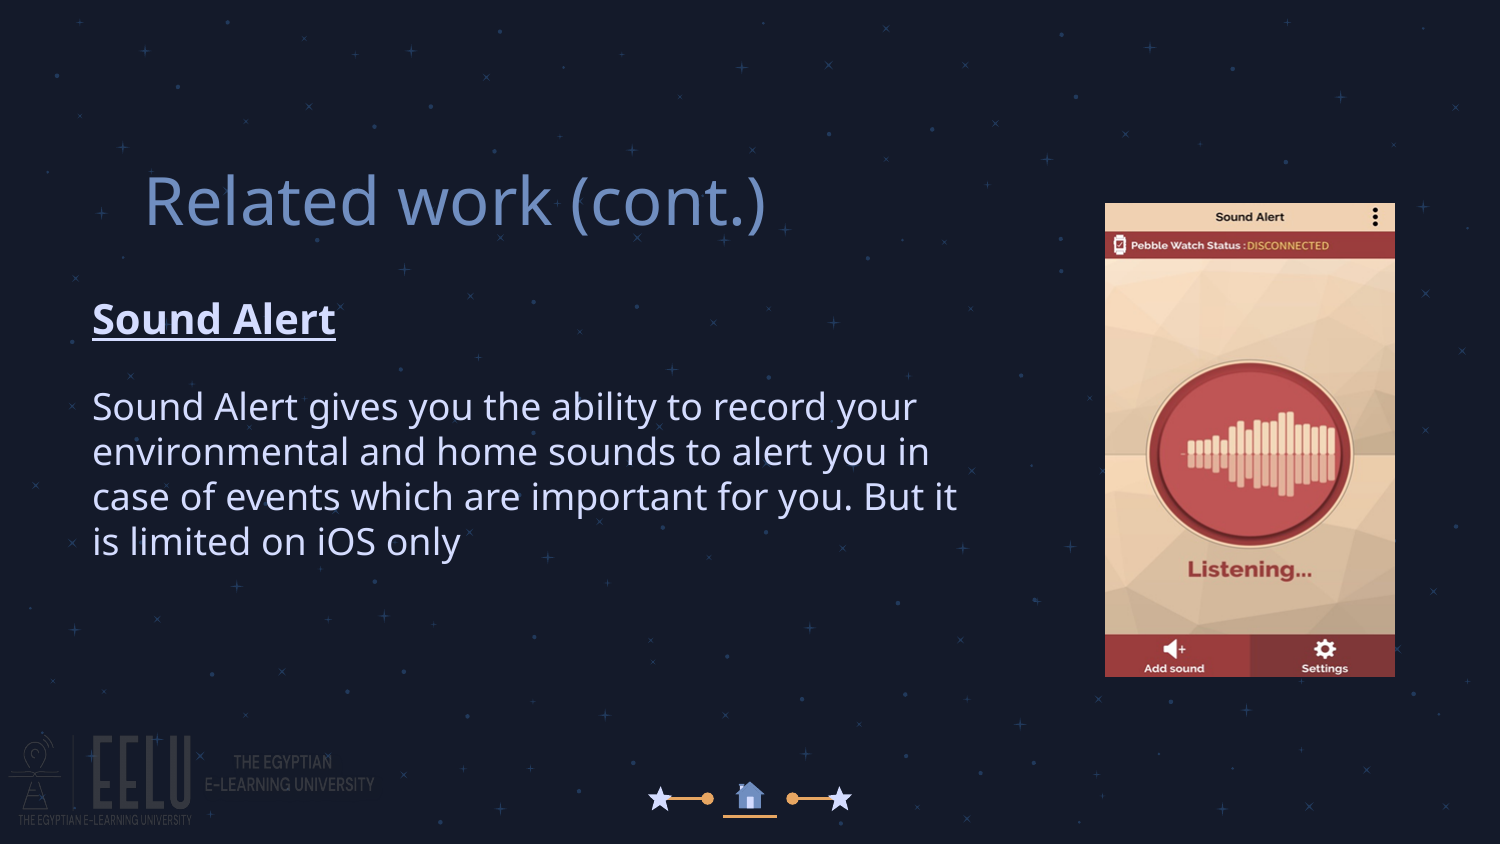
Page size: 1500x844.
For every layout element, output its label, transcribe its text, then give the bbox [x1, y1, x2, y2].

text_box [792, 780, 861, 817]
text_box [639, 780, 708, 817]
picture [0, 706, 384, 829]
subtitle Sound Alert Sound Alert gives you the ability to record your environmental and home sounds to alert you in case of events which are important for you. But it is limited on iOS only [77, 277, 986, 677]
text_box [647, 785, 708, 812]
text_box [792, 785, 853, 812]
title Related work (cont.) [128, 151, 805, 246]
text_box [722, 781, 778, 817]
picture [1105, 203, 1396, 678]
